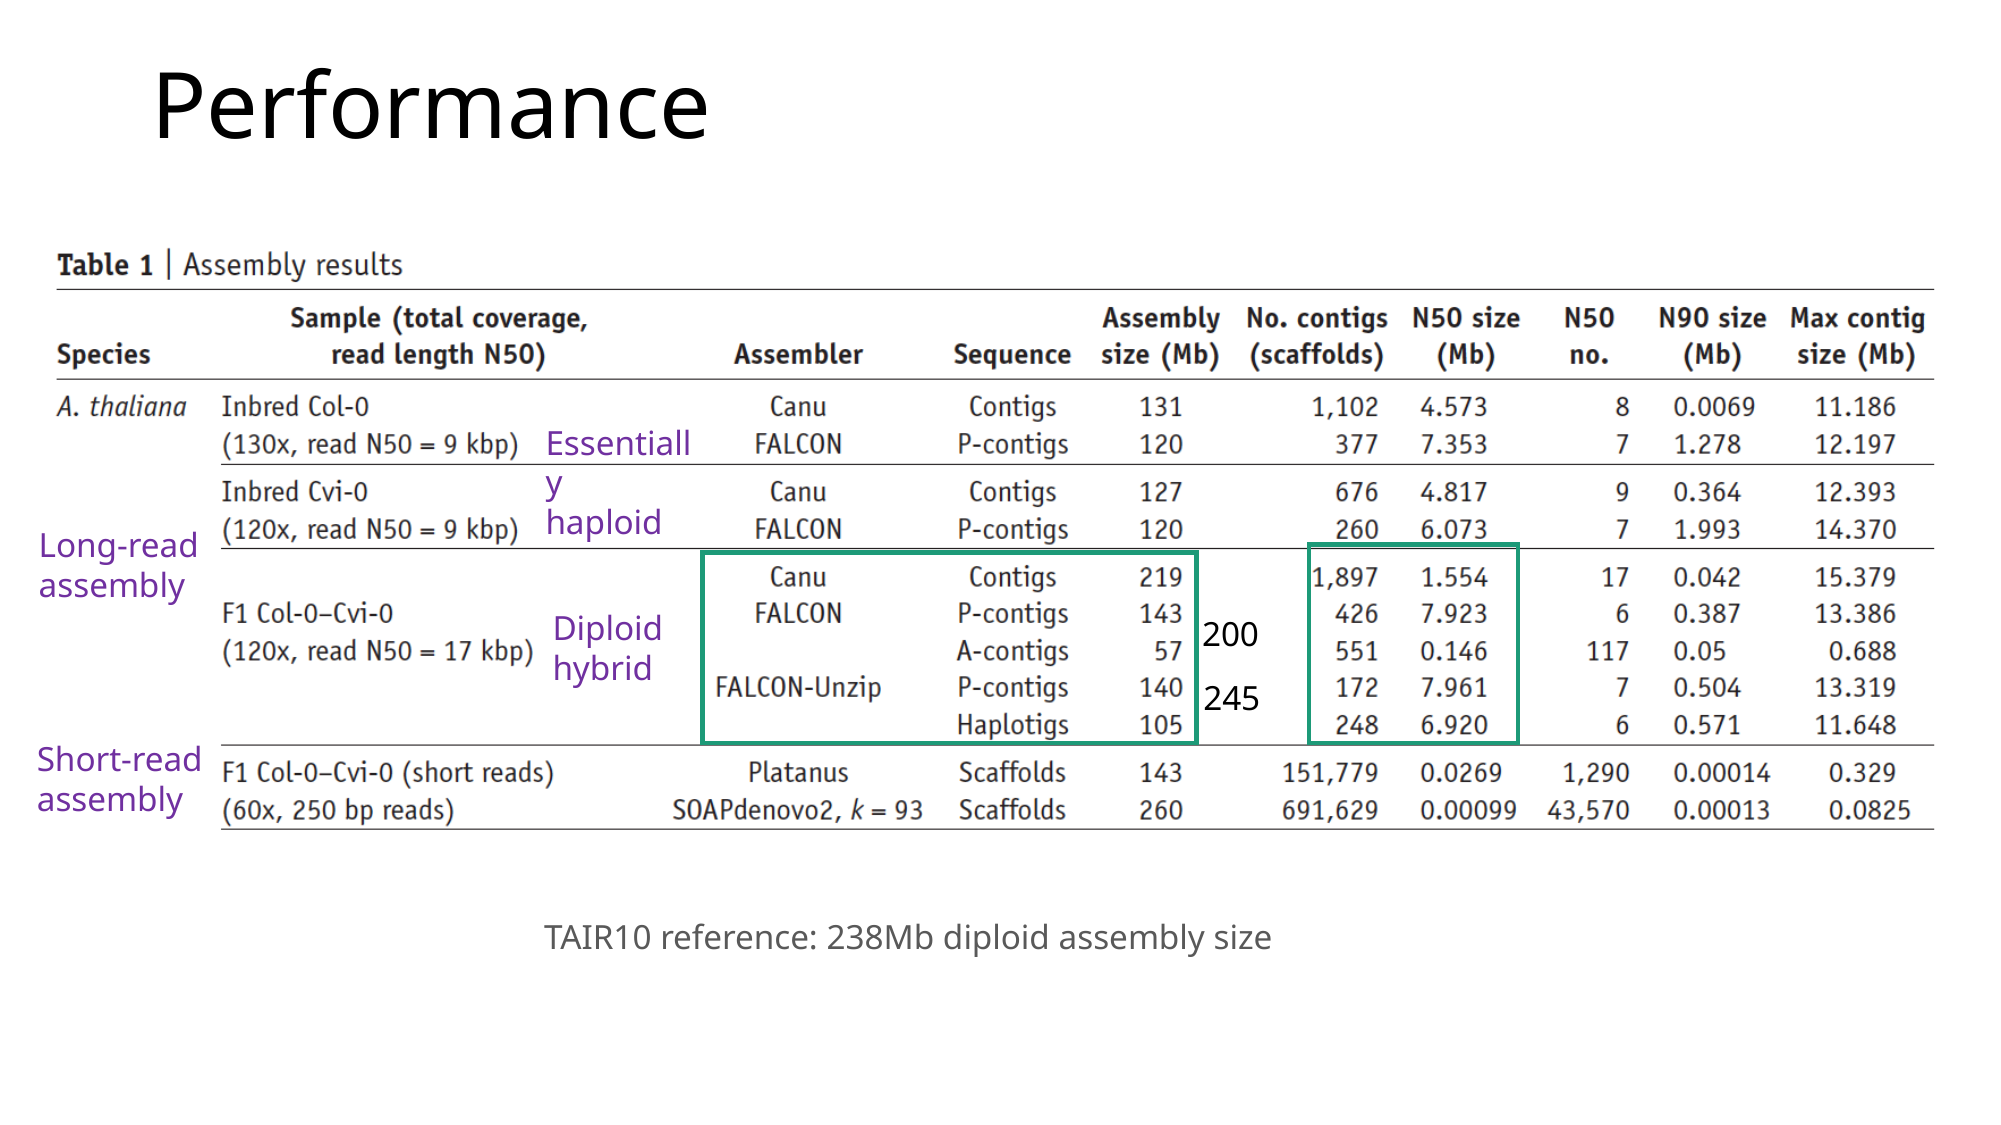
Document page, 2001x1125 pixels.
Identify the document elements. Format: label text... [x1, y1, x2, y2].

text_box TAIR10 reference: 238Mb diploid assembly size [529, 908, 1289, 964]
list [0, 223, 2000, 848]
text_box Performance [136, 0, 1862, 218]
